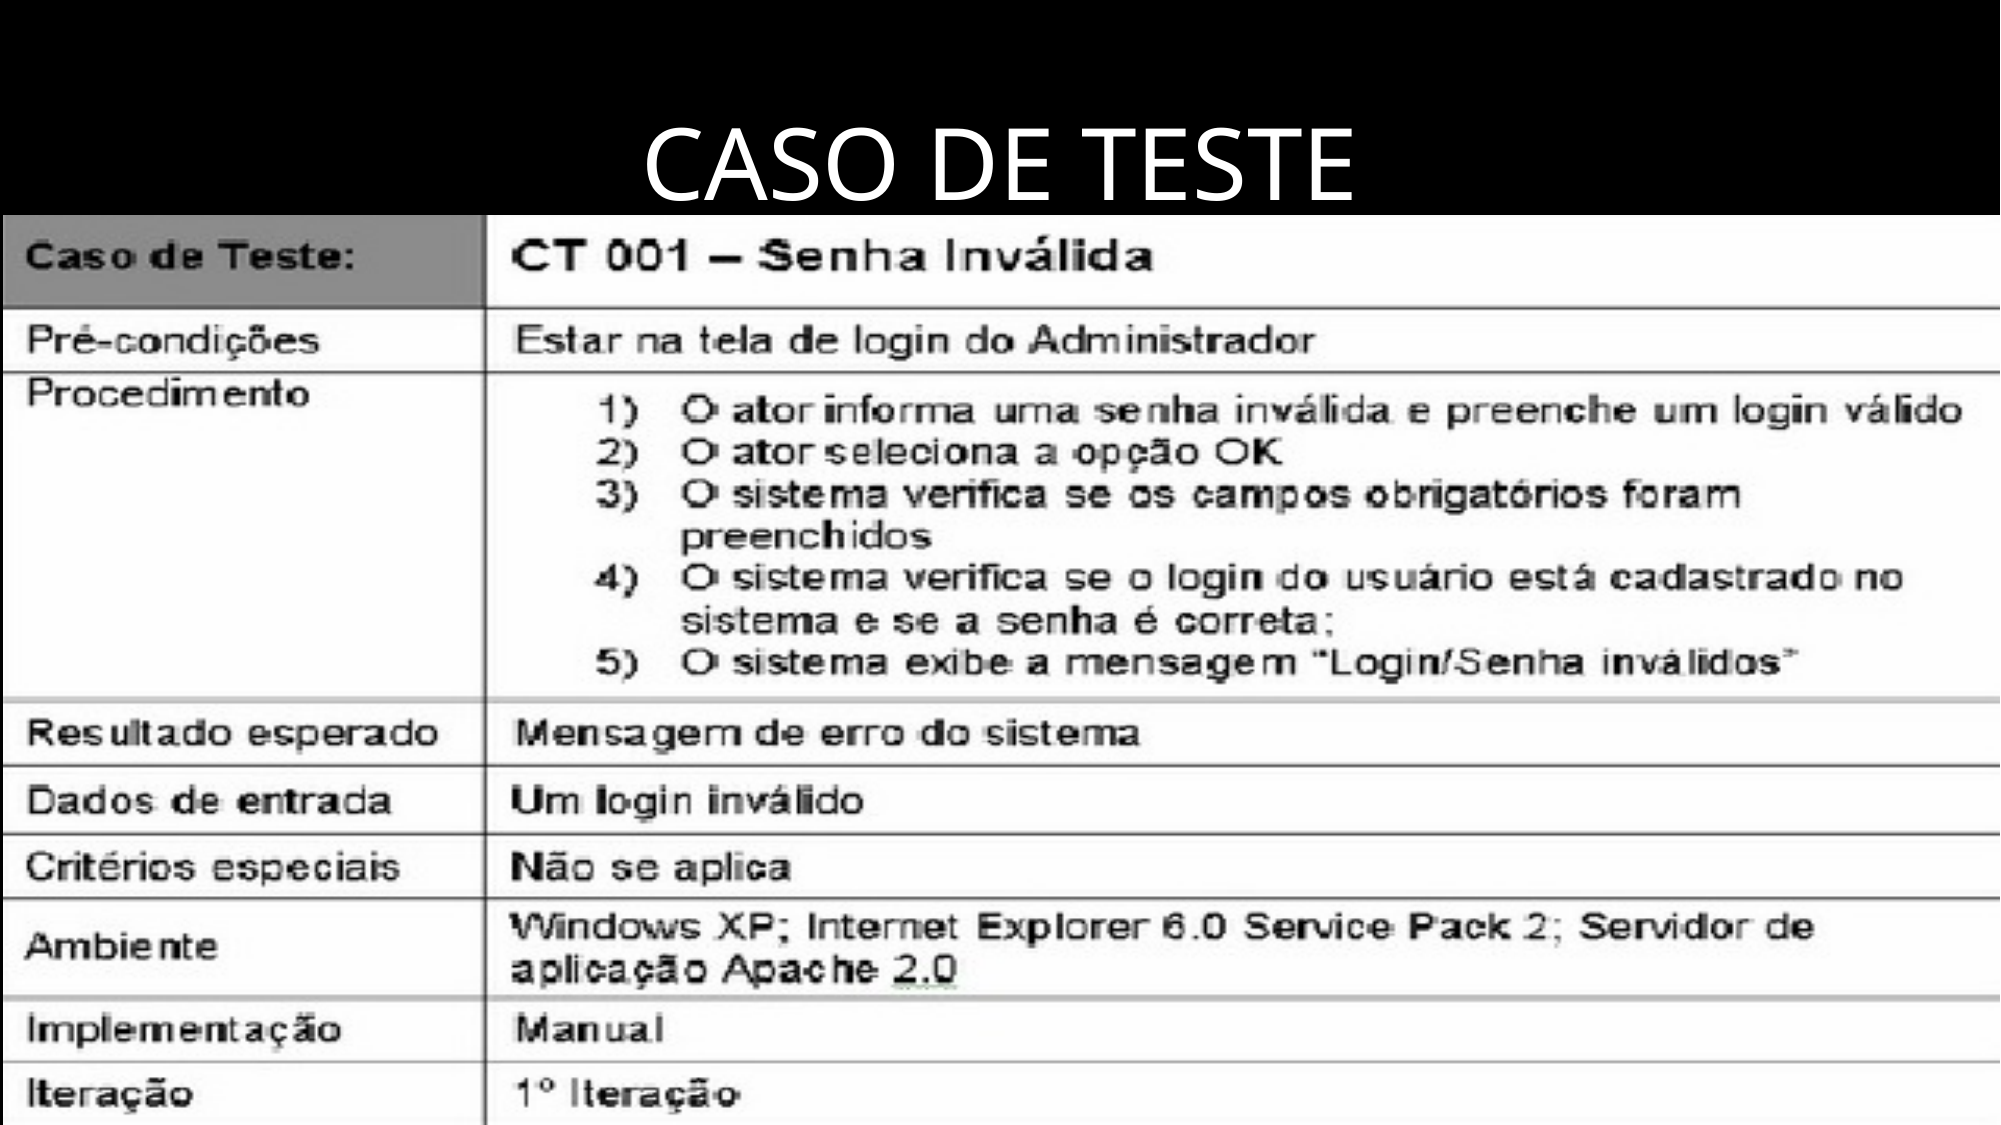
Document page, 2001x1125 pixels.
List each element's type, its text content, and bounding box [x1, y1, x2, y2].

picture [3, 215, 2000, 1125]
title CASO DE TESTE [137, 59, 1863, 215]
